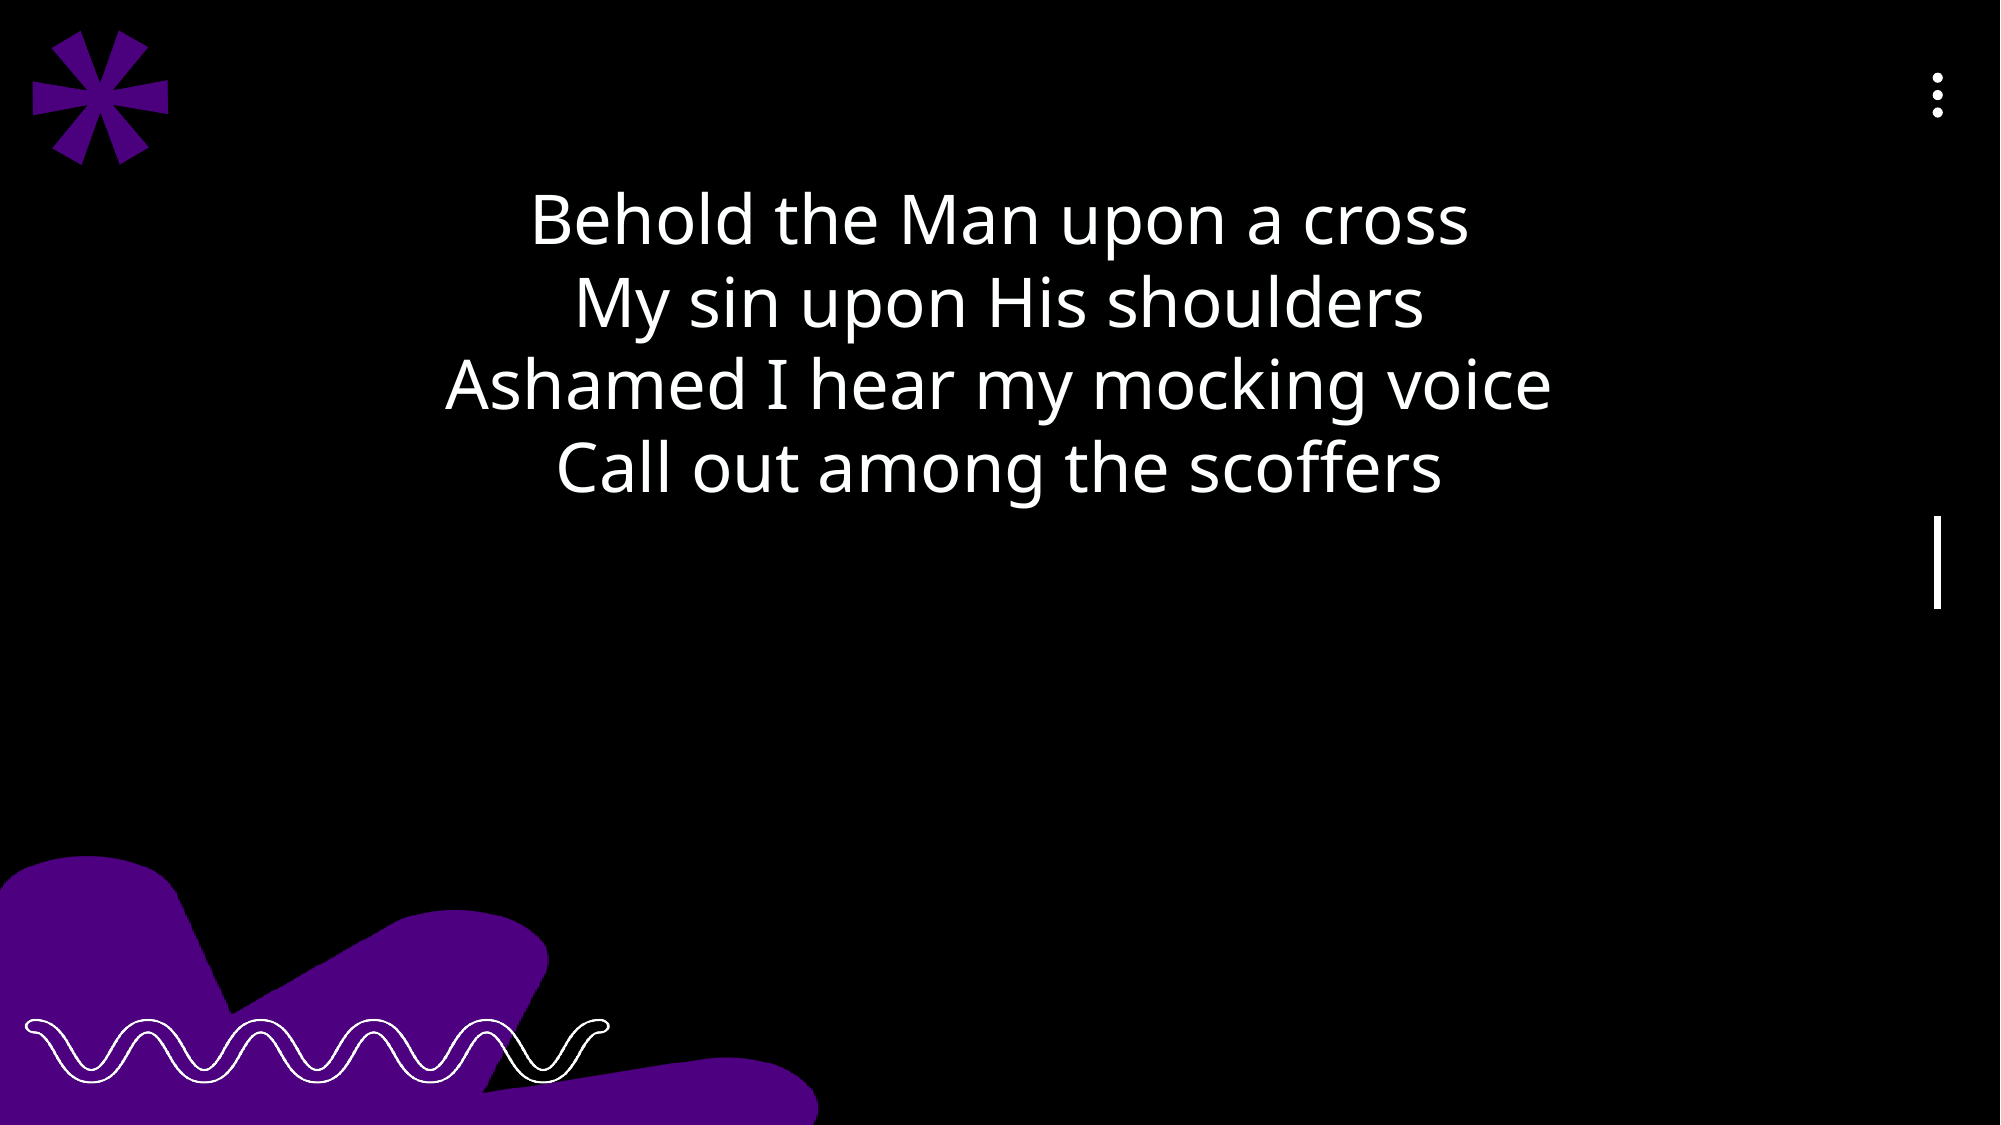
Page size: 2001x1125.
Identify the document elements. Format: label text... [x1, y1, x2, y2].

picture [0, 817, 982, 1125]
text_box Behold the Man upon a cross My sin upon His shoulders Ashamed I hear my mocking voice Call out among the scoffers [99, 168, 1900, 596]
picture [1, 0, 199, 197]
